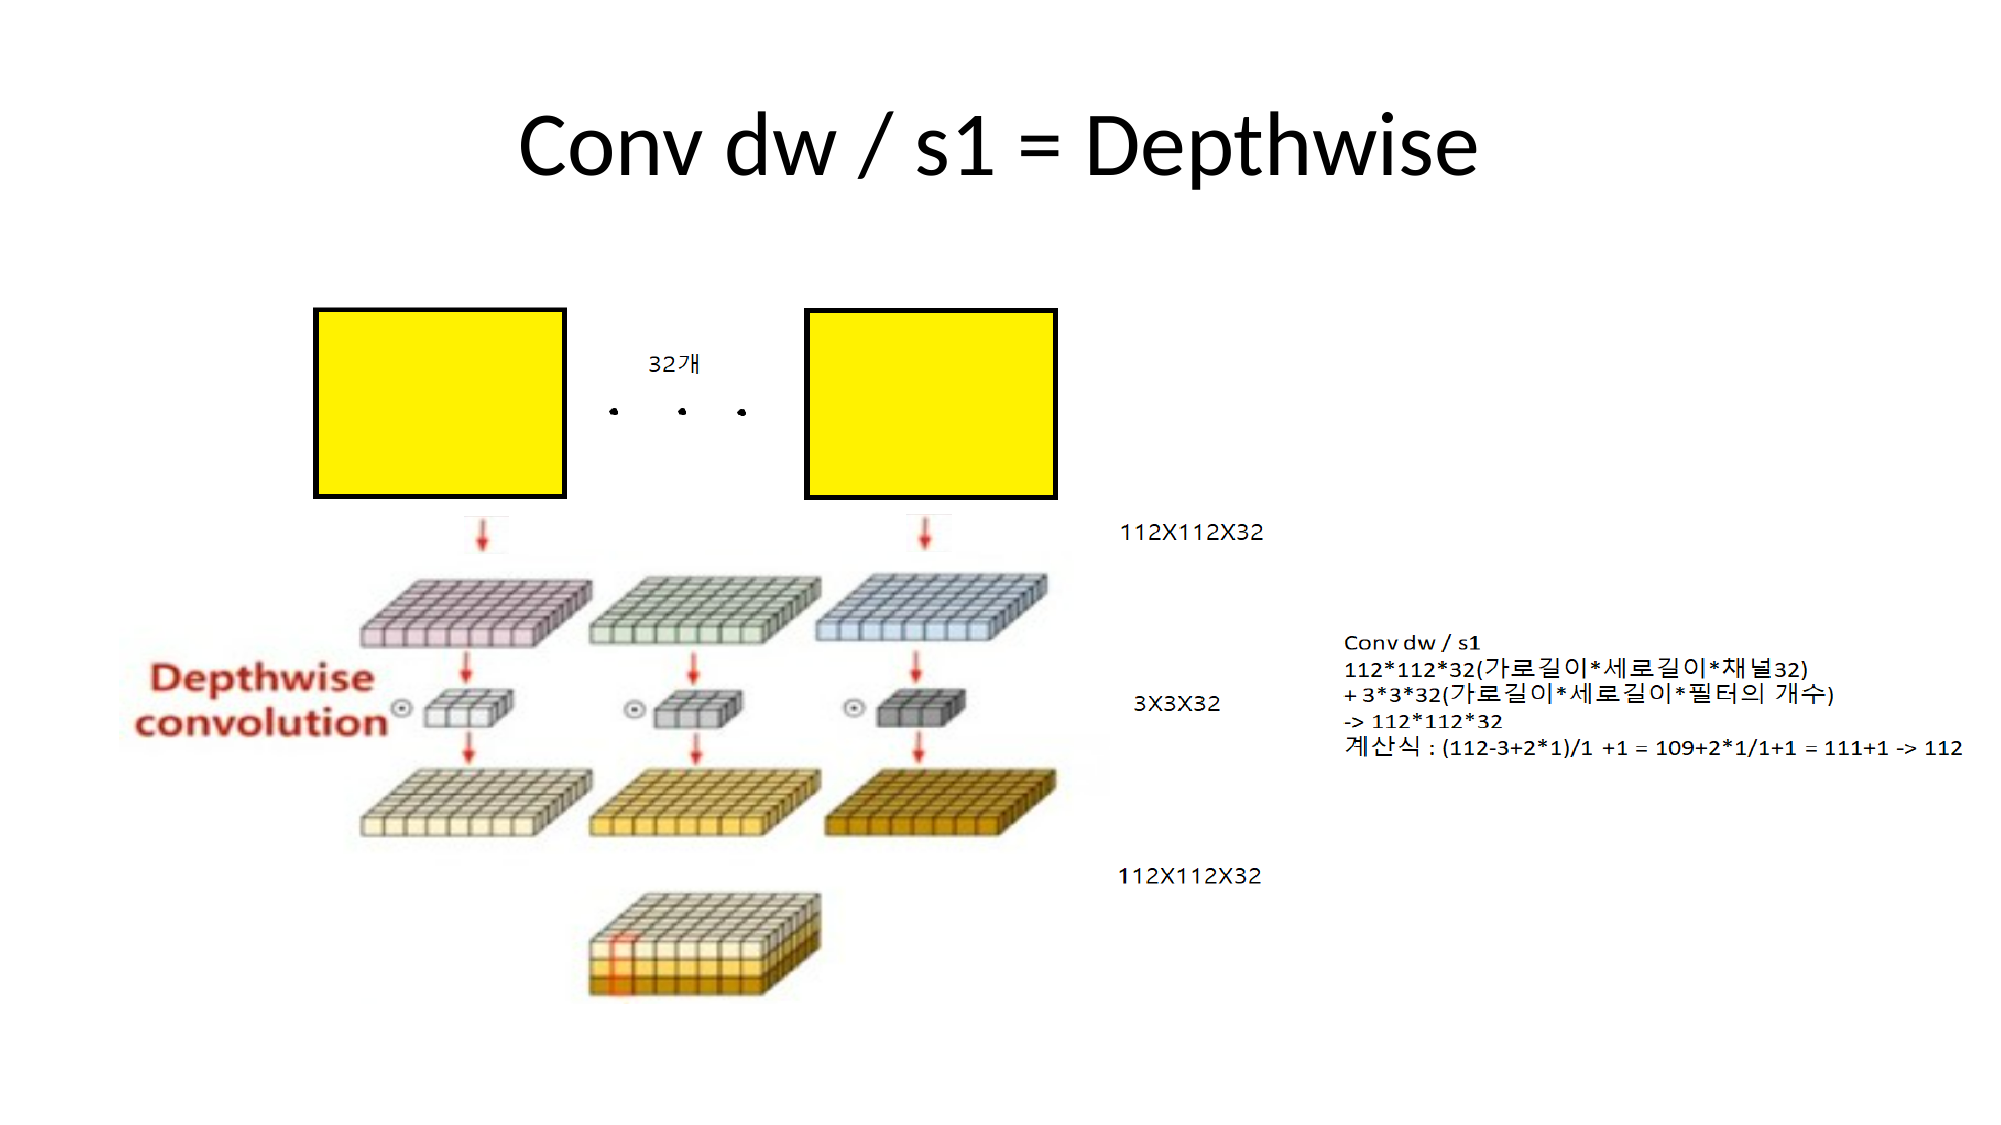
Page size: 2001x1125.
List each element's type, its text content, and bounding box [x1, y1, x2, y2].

title Conv dw / s1 = Depthwise [99, 45, 1900, 207]
picture [0, 210, 2000, 1108]
